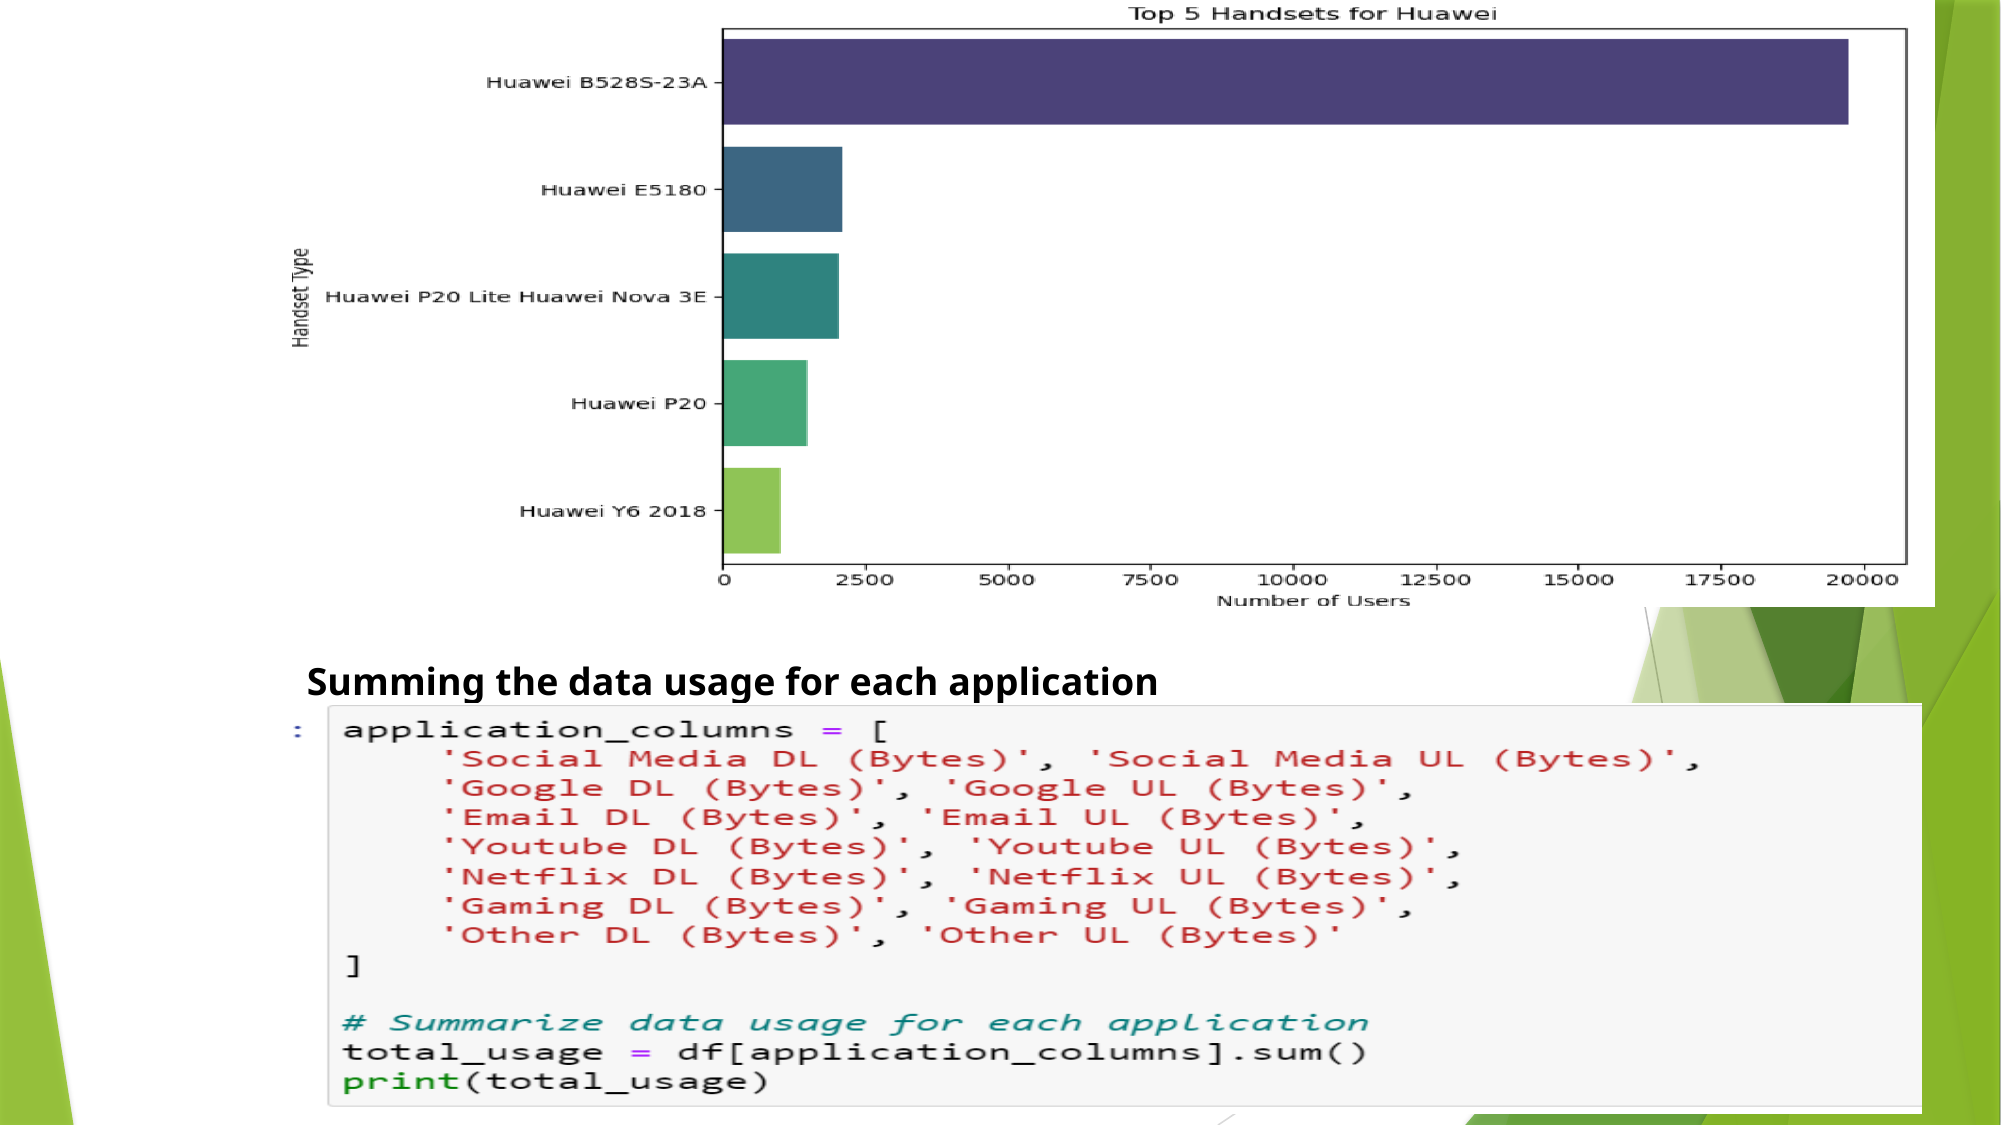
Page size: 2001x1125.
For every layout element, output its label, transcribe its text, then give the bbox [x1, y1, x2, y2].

text_box Summing the data usage for each application [292, 650, 1805, 702]
picture [291, 0, 1935, 607]
picture [291, 702, 1922, 1115]
